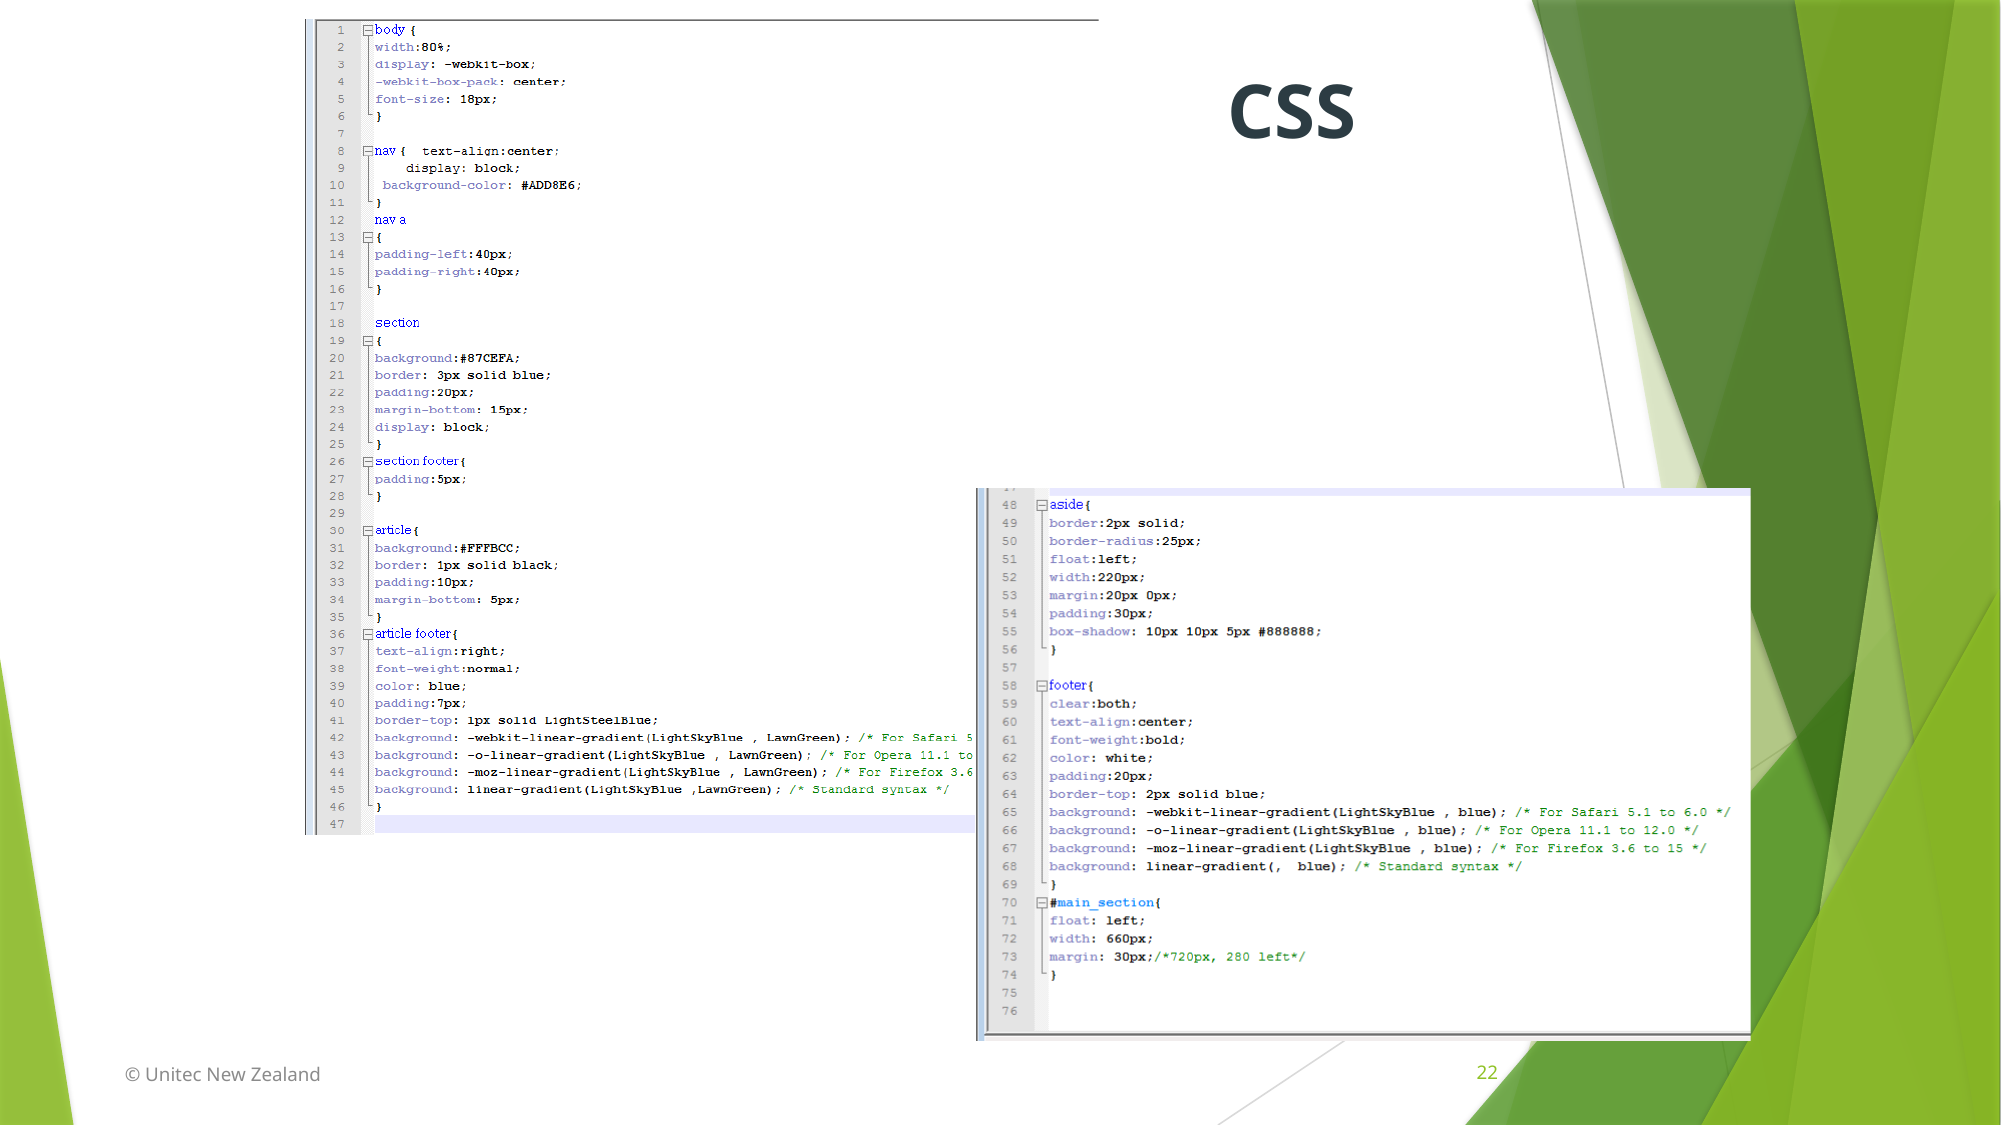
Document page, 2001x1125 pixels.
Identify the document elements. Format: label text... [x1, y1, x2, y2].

footer © Unitec New Zealand [109, 1043, 1143, 1104]
text_box CSS [1212, 56, 1628, 161]
slide_number 22 [1401, 1052, 1514, 1104]
picture [302, 18, 1752, 1042]
